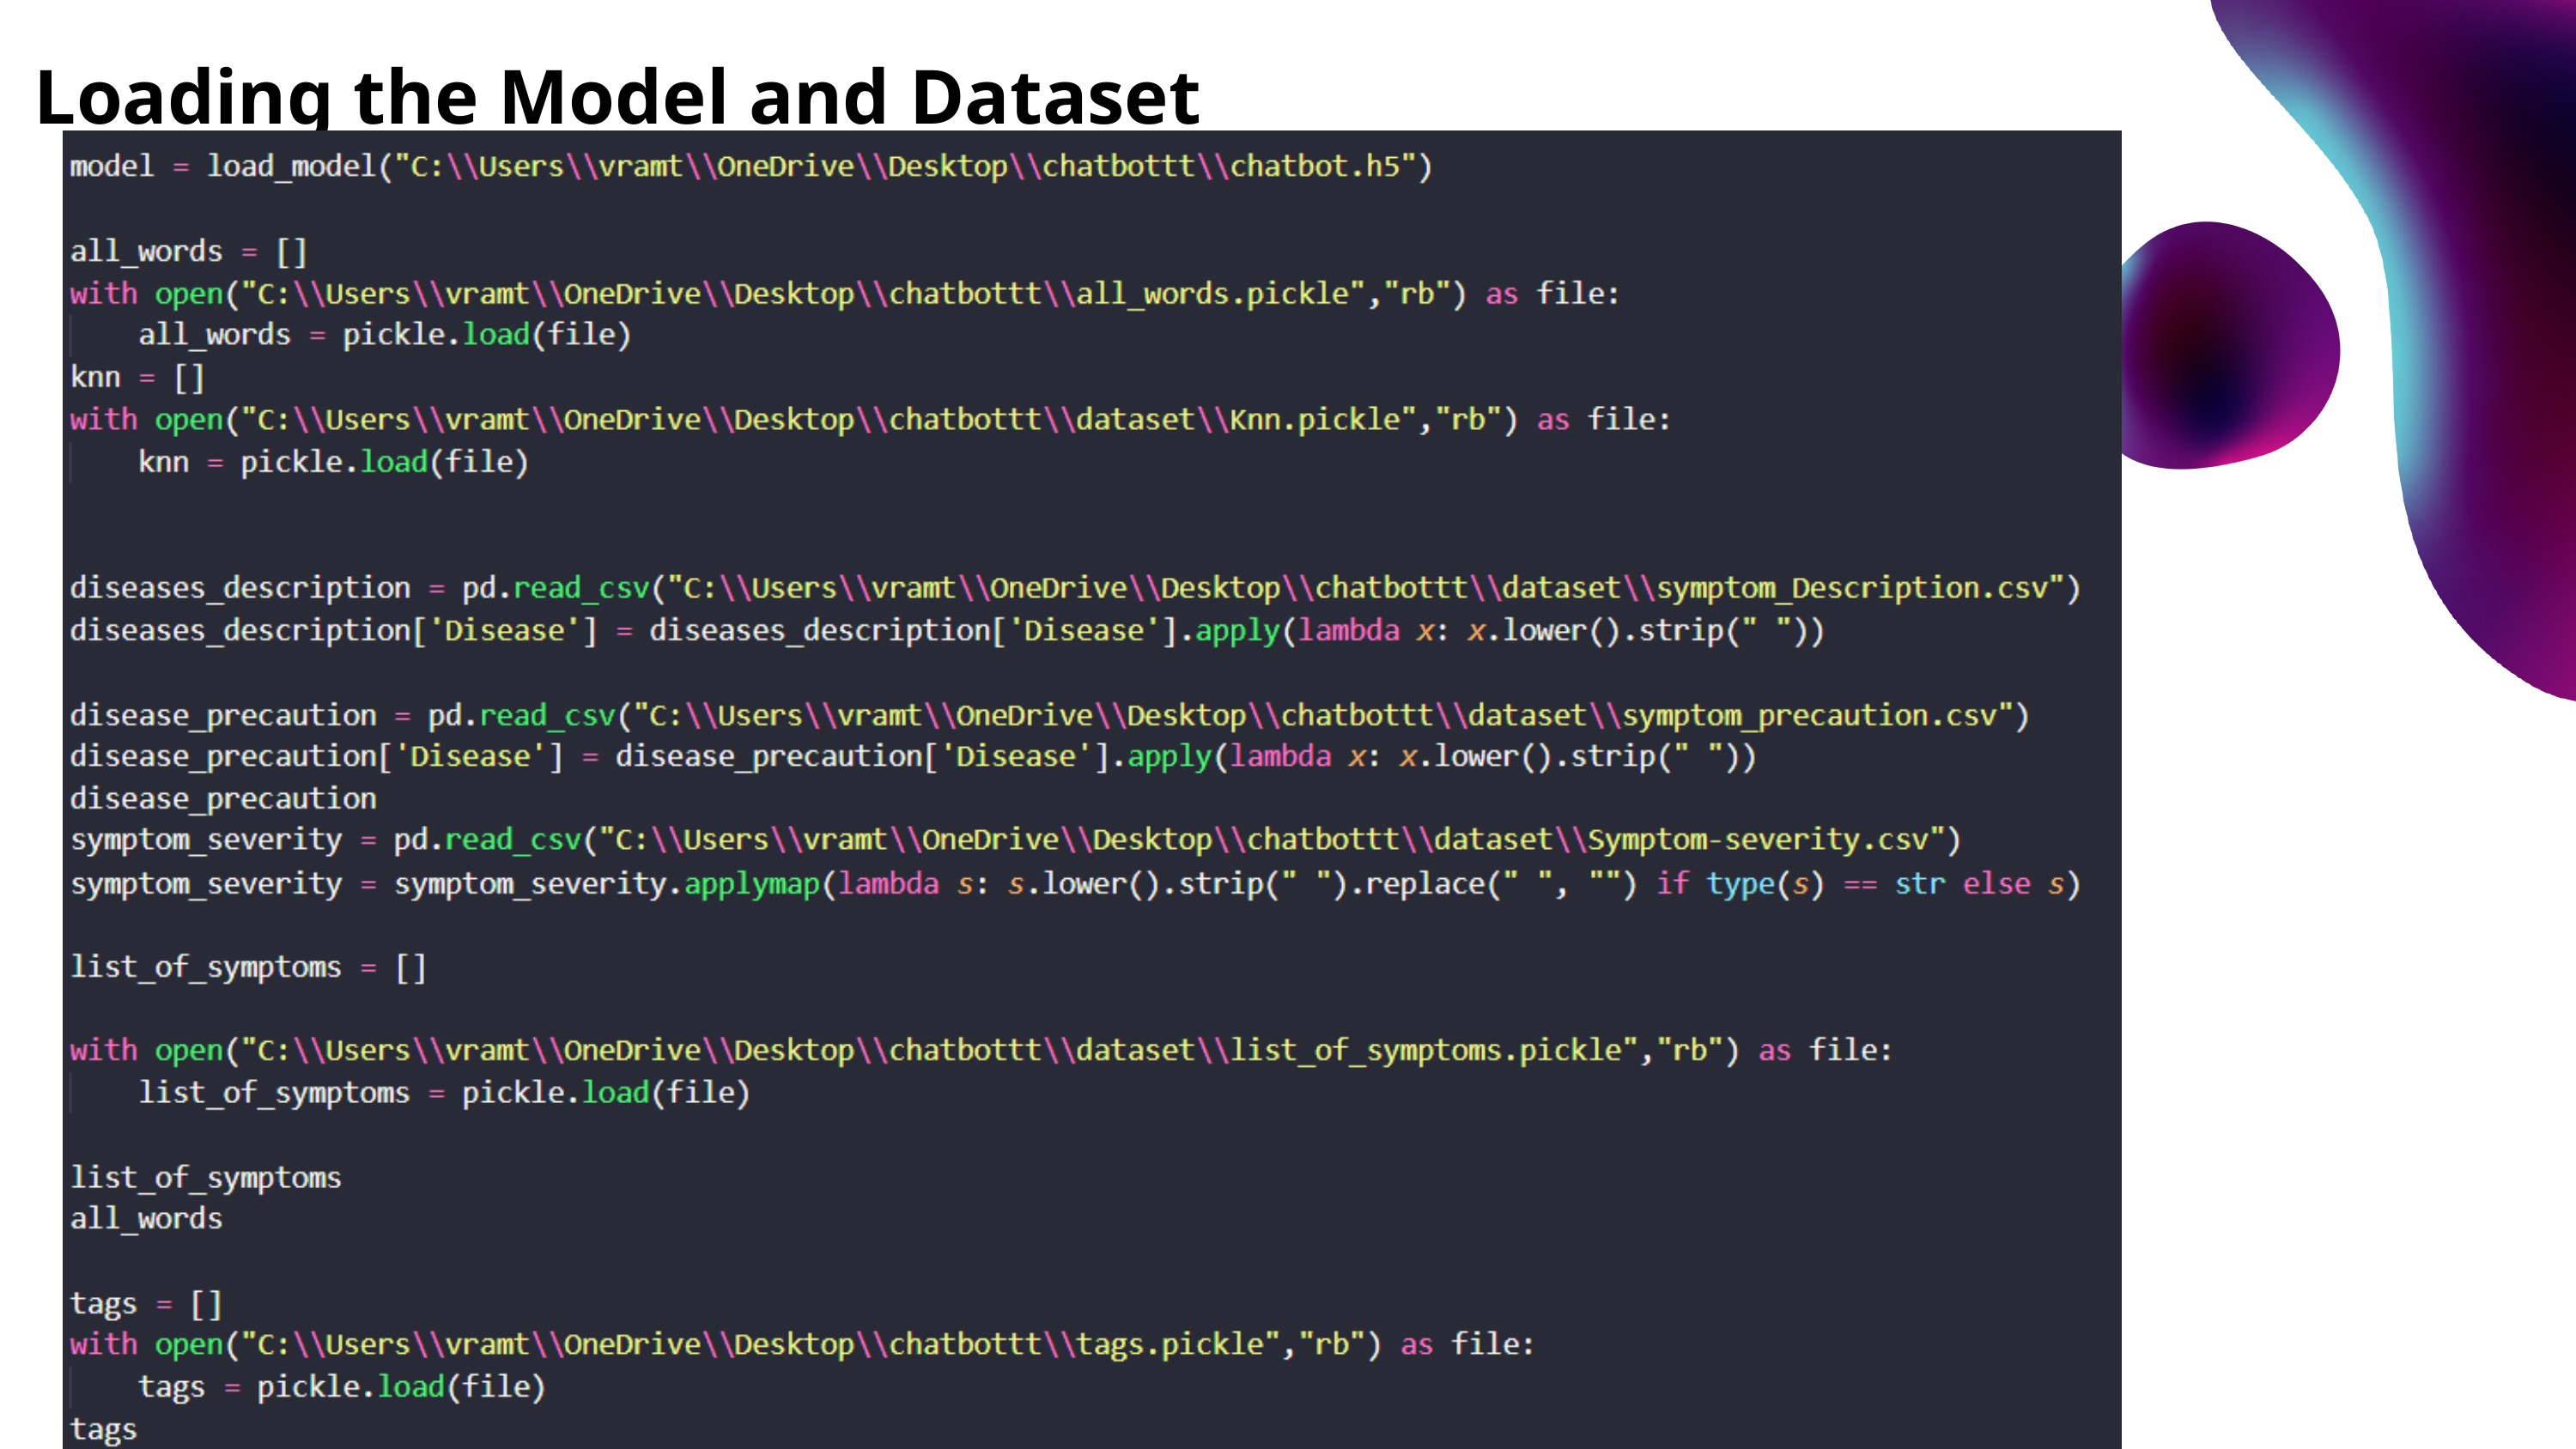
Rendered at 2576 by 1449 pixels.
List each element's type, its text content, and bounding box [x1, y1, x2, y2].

text_box Loading the Model and Dataset [33, 34, 1446, 245]
picture [63, 0, 2576, 1449]
